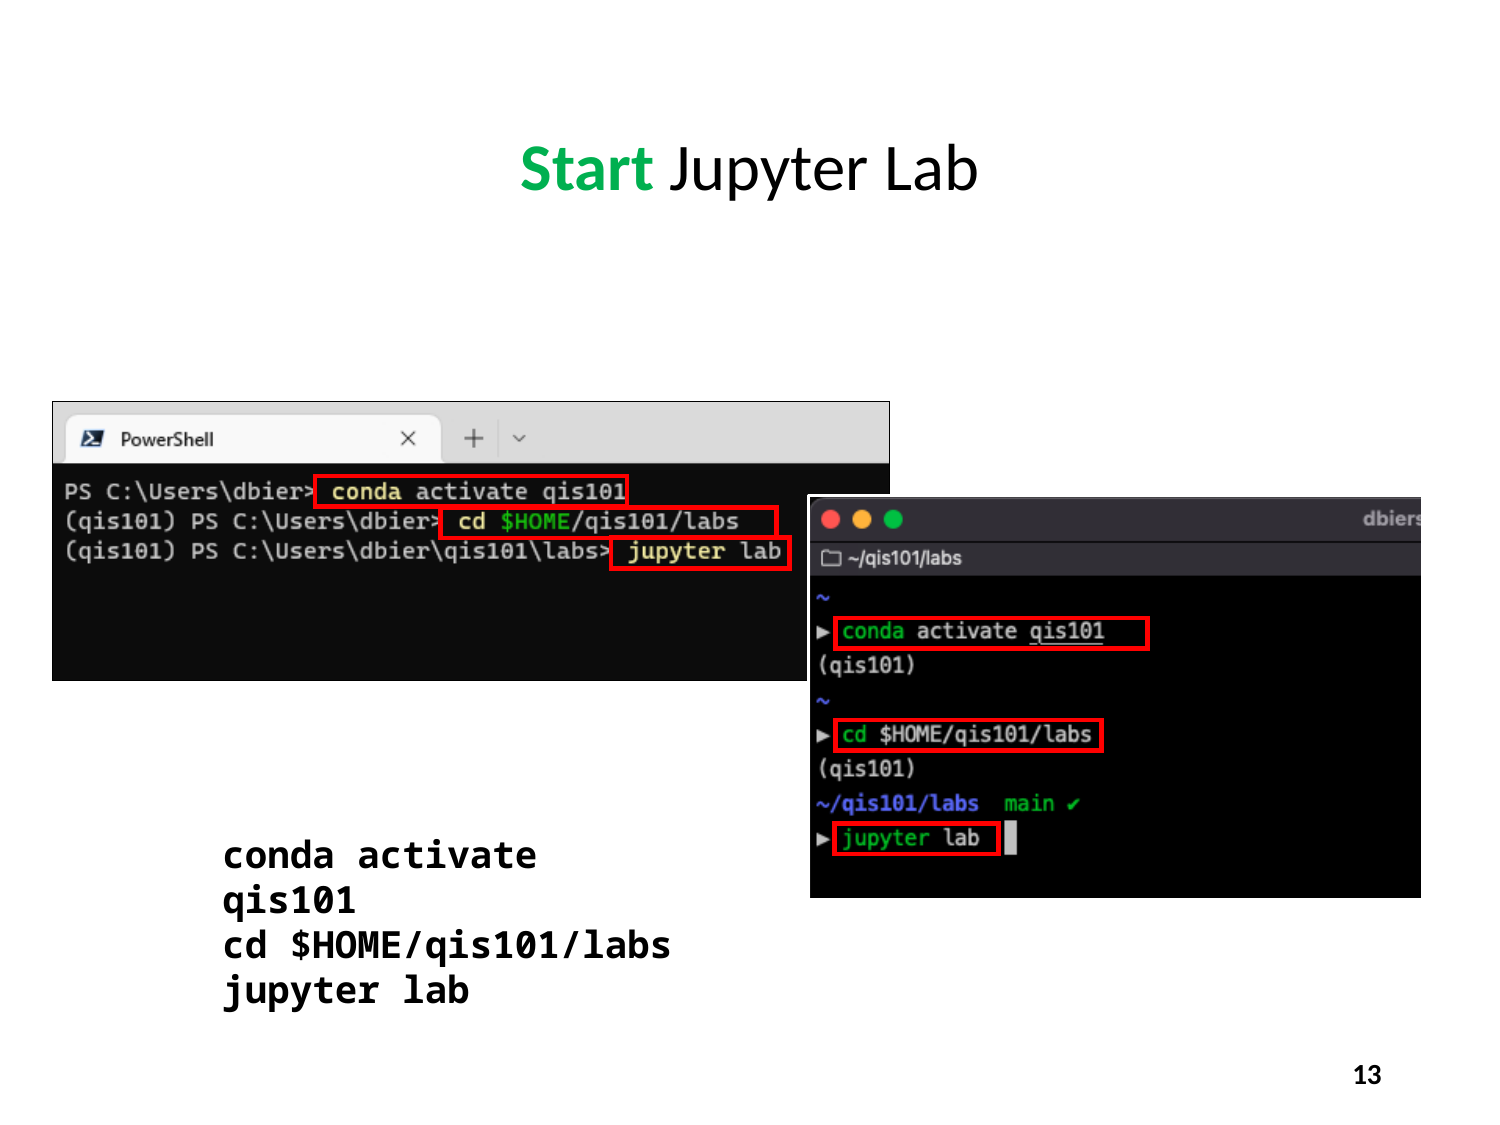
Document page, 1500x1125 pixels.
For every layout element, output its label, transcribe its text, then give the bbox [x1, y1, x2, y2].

picture [52, 401, 1421, 899]
text_box conda activate qis101 cd $HOME/qis101/labs jupyter lab [207, 823, 701, 1018]
slide_number 13 [1059, 1042, 1397, 1103]
title Start Jupyter Lab [103, 59, 1397, 278]
